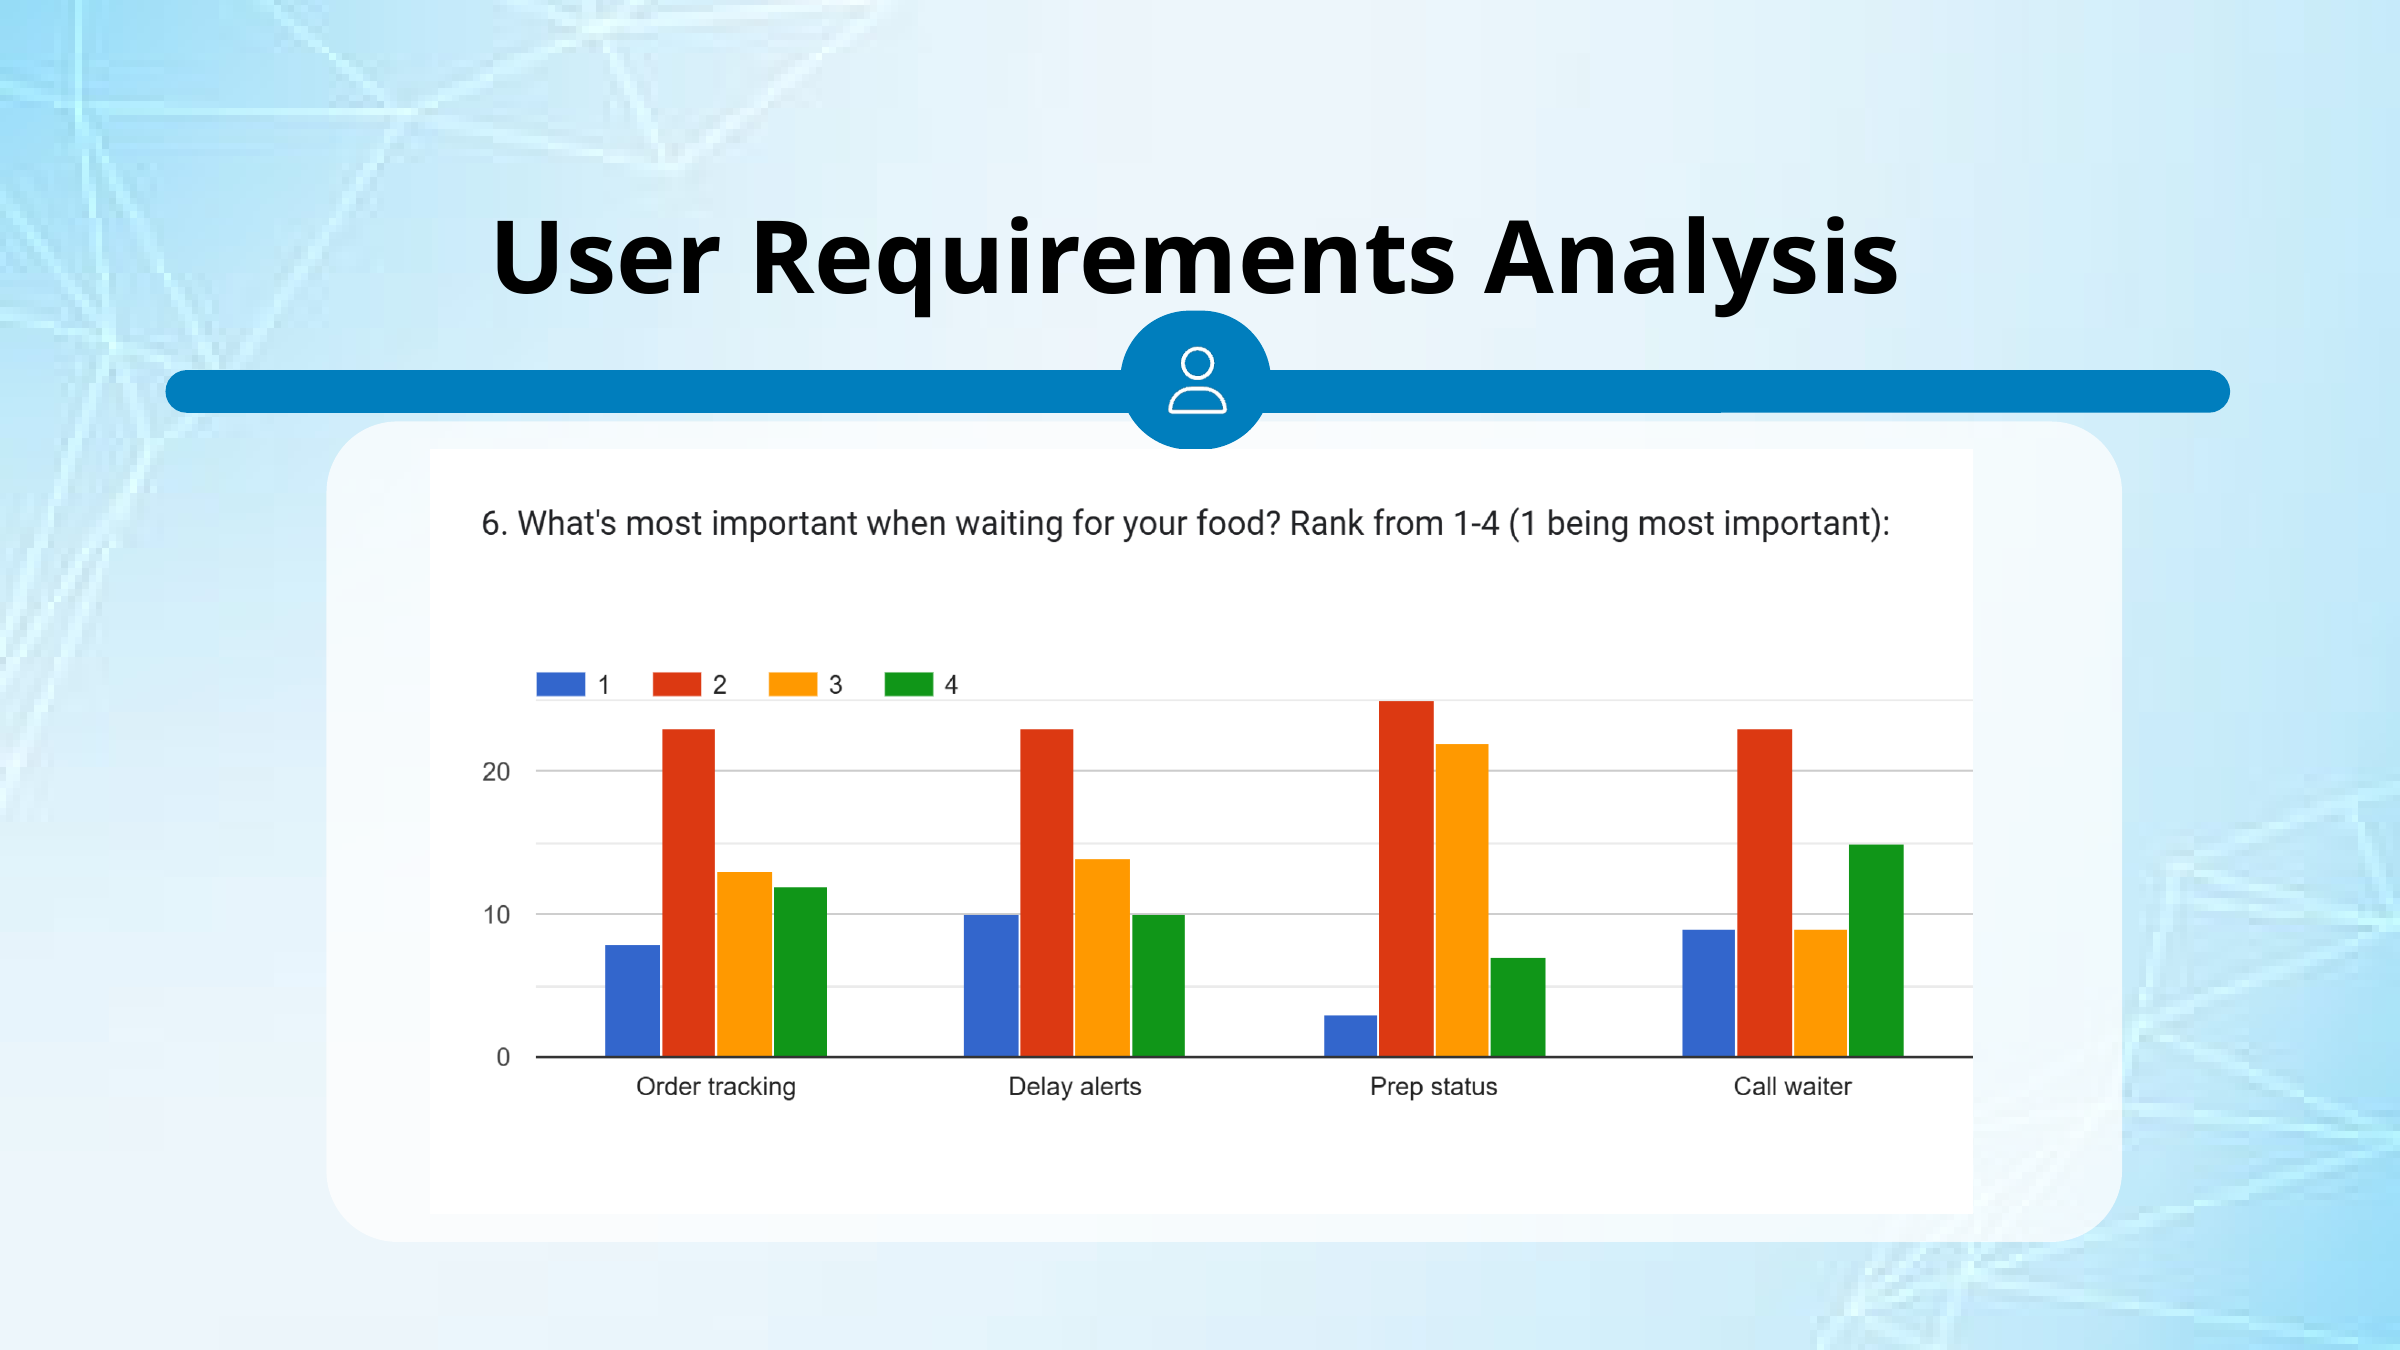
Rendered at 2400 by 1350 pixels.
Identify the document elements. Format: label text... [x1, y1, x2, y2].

text_box [326, 421, 2123, 1242]
picture [0, 0, 2400, 1350]
text_box [165, 370, 1128, 413]
text_box [1120, 310, 1271, 447]
text_box [1264, 370, 2231, 413]
text_box User Requirements Analysis [130, 162, 2261, 285]
